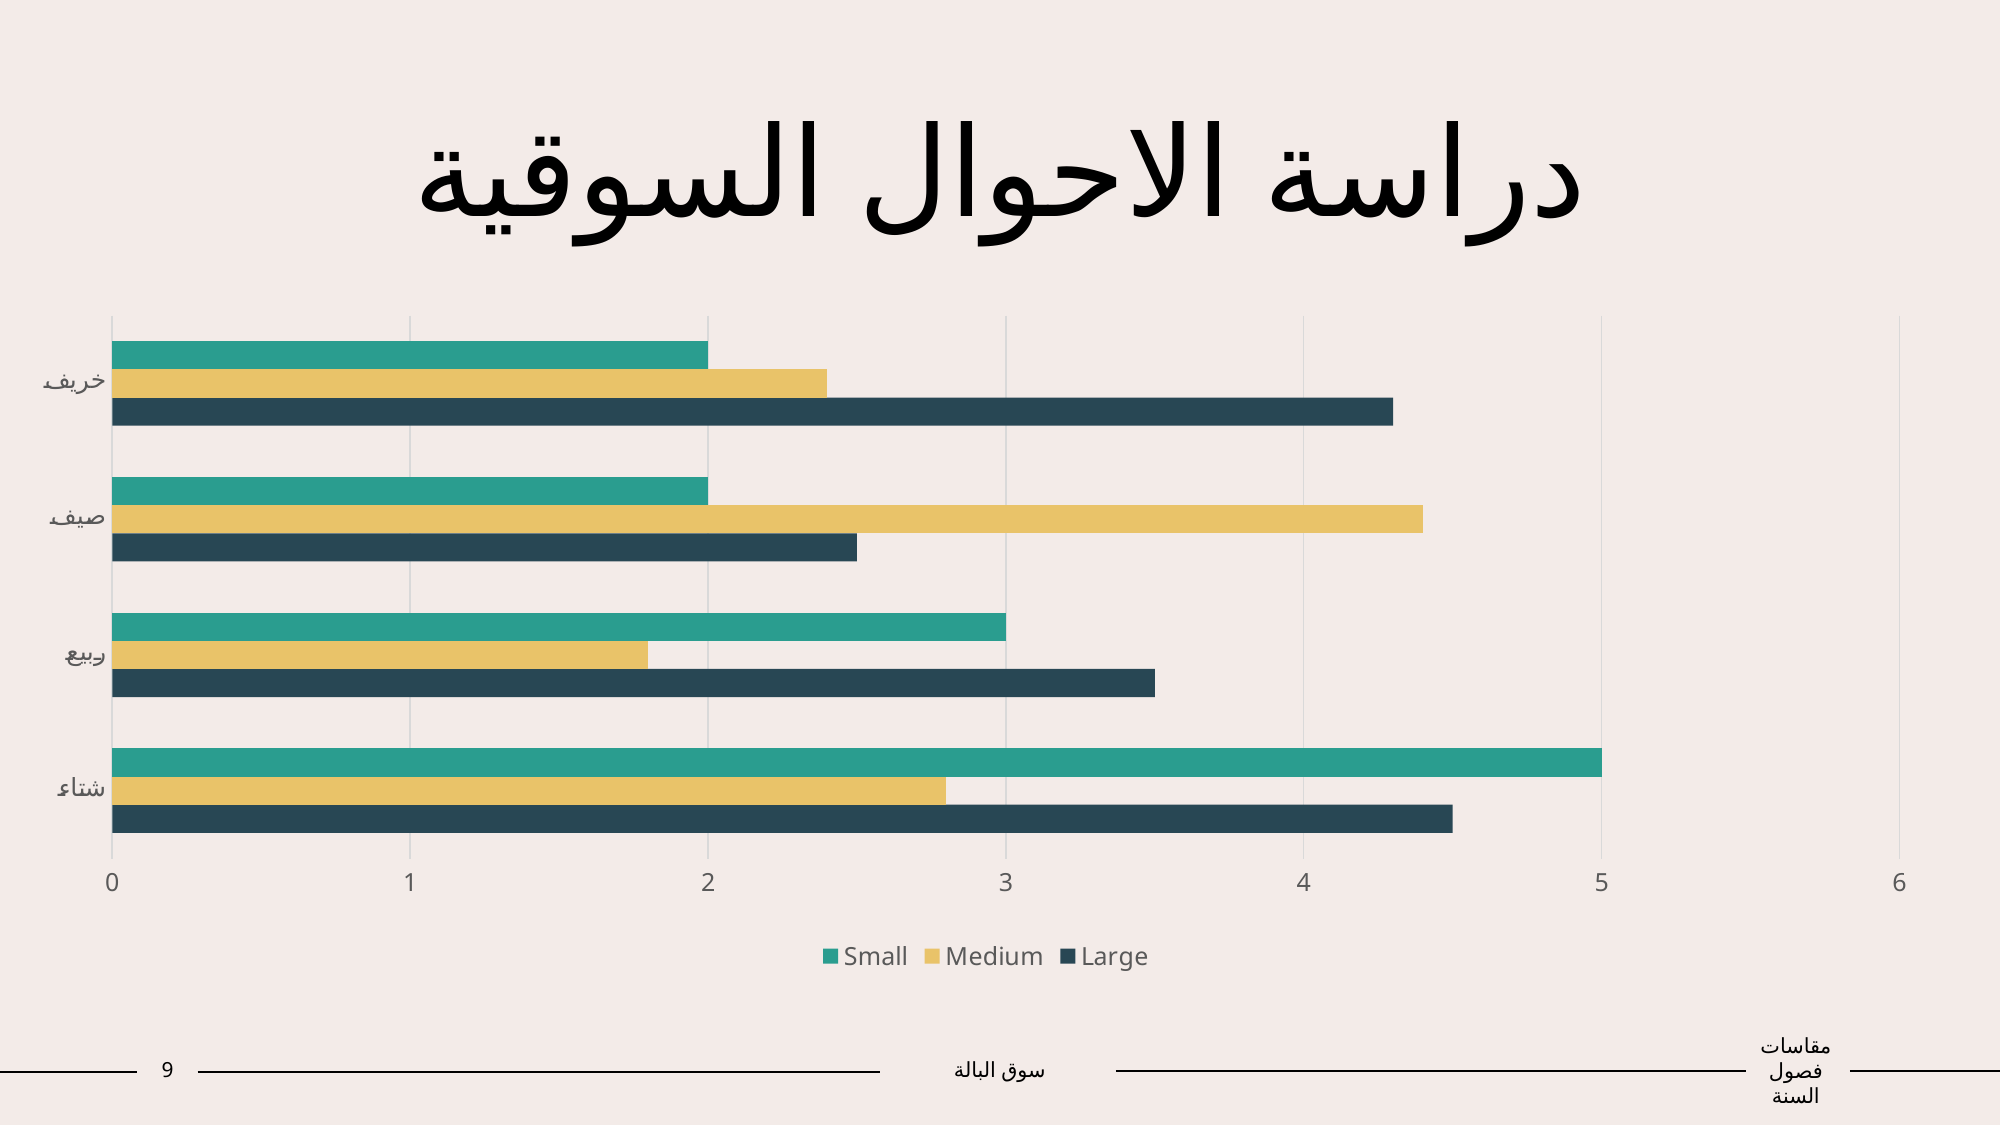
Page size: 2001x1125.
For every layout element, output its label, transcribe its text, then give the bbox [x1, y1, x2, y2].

slide_number مقاسات فصول السنة [1743, 1050, 1849, 1091]
slide_number 9 [137, 1050, 198, 1091]
chart [29, 296, 1943, 980]
footer سوق البالة [879, 1050, 1120, 1091]
title دراسة الاحوال السوقية [187, 83, 1813, 251]
